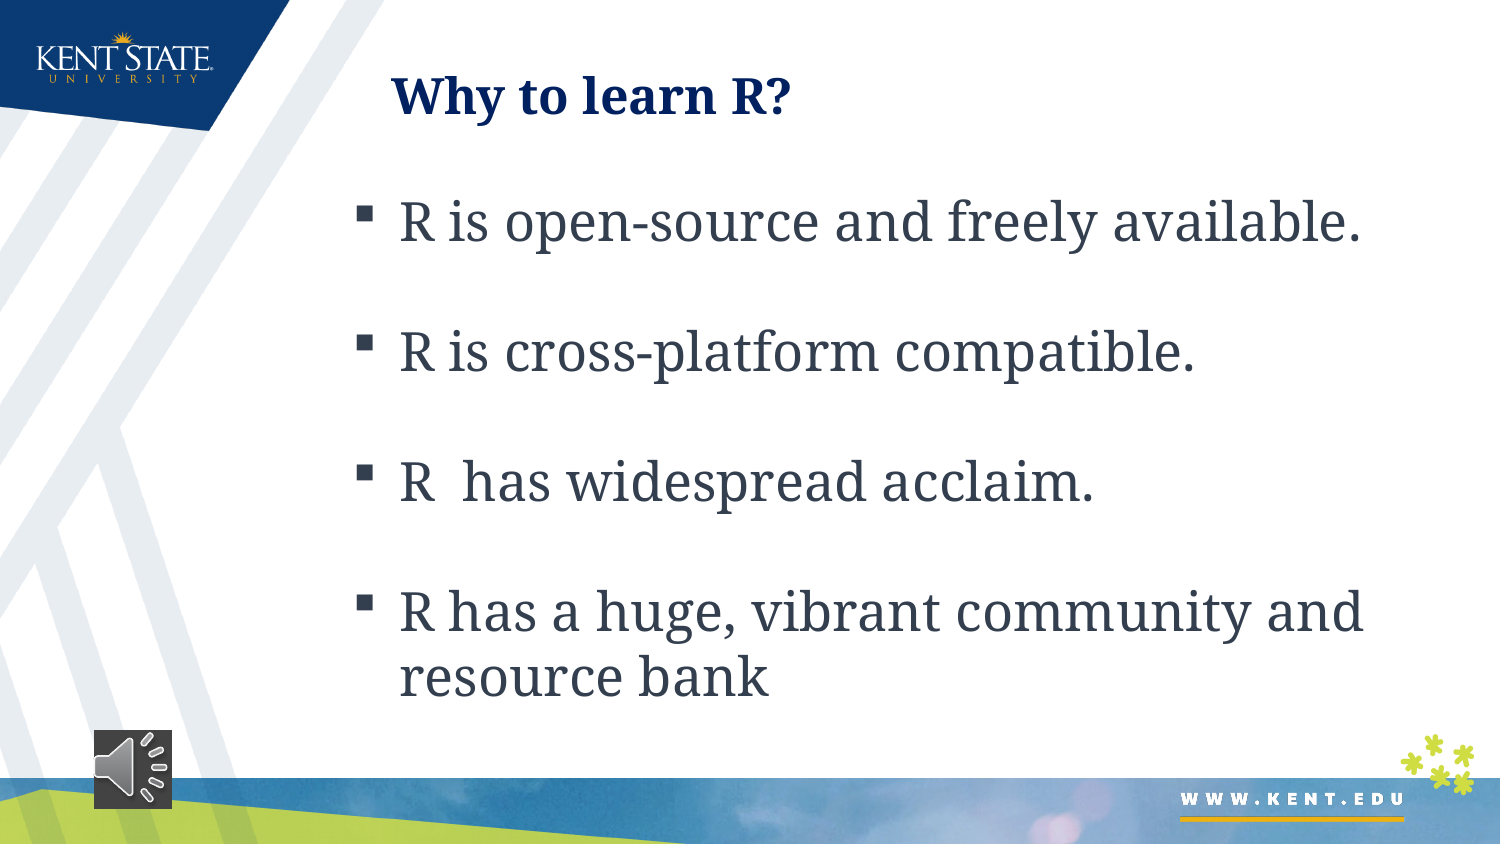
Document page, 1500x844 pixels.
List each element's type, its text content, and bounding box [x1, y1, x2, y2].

picture [0, 0, 1500, 844]
text_box R is open-source and freely available. R is cross-platform compatible. R has widespread acclaim. R has a huge, vibrant community and resource bank [337, 180, 1430, 715]
title Why to learn R? [376, 65, 1211, 132]
